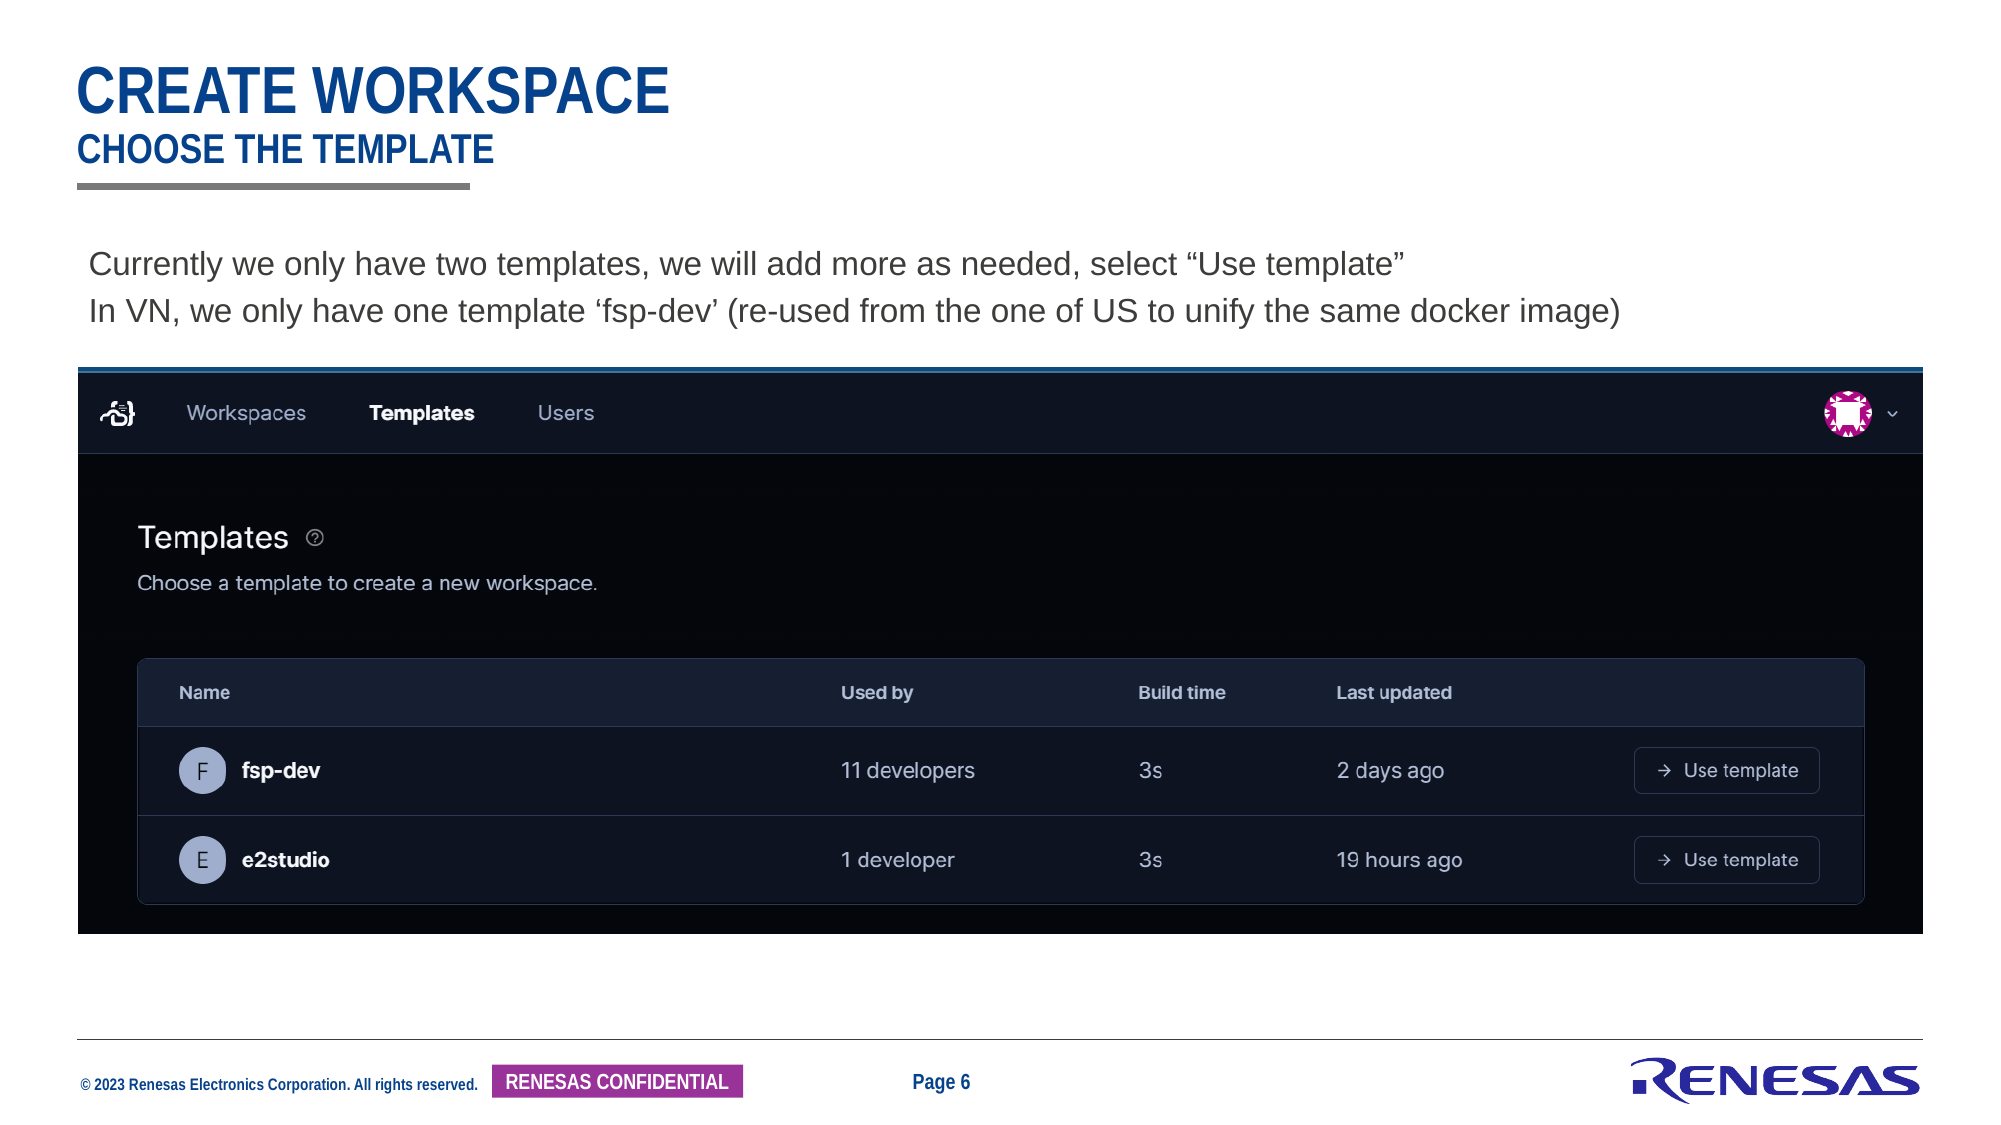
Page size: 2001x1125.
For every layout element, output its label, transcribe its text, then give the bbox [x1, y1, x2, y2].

list Currently we only have two templates, we will add more as needed, select “Use template” In VN, we only have one template ‘fsp-dev’ (re-used from the one of US to unify the same docker image) [76, 233, 1922, 369]
picture [1628, 1055, 1923, 1106]
picture [78, 366, 1923, 934]
title Create workspace choose the template [76, 54, 1922, 173]
